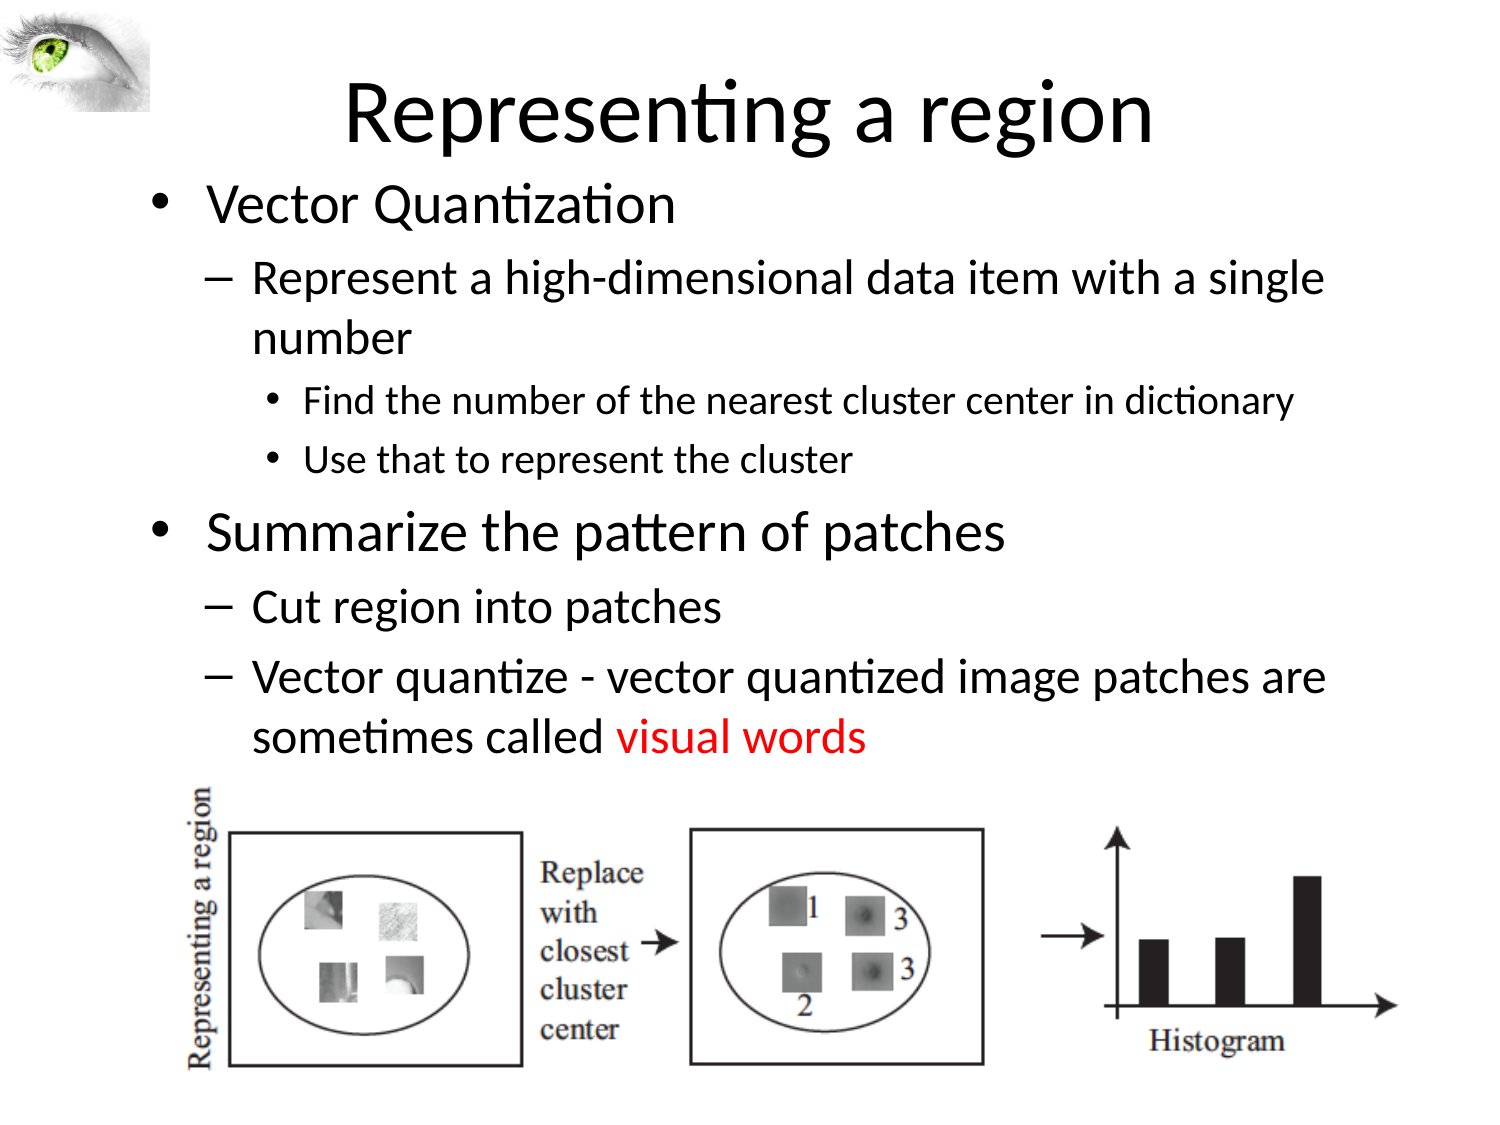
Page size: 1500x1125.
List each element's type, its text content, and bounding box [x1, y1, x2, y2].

picture [162, 770, 1418, 1096]
list Vector Quantization Represent a high-dimensional data item with a single number Find the number of the nearest cluster center in dictionary Use that to represent the cluster Summarize the pattern of patches Cut region into patches Vector quantize - vector quantized image patches are sometimes called visual words Build histogram of resulting numbers [99, 157, 1450, 900]
title Representing a region [75, 12, 1425, 200]
picture [0, 0, 150, 112]
